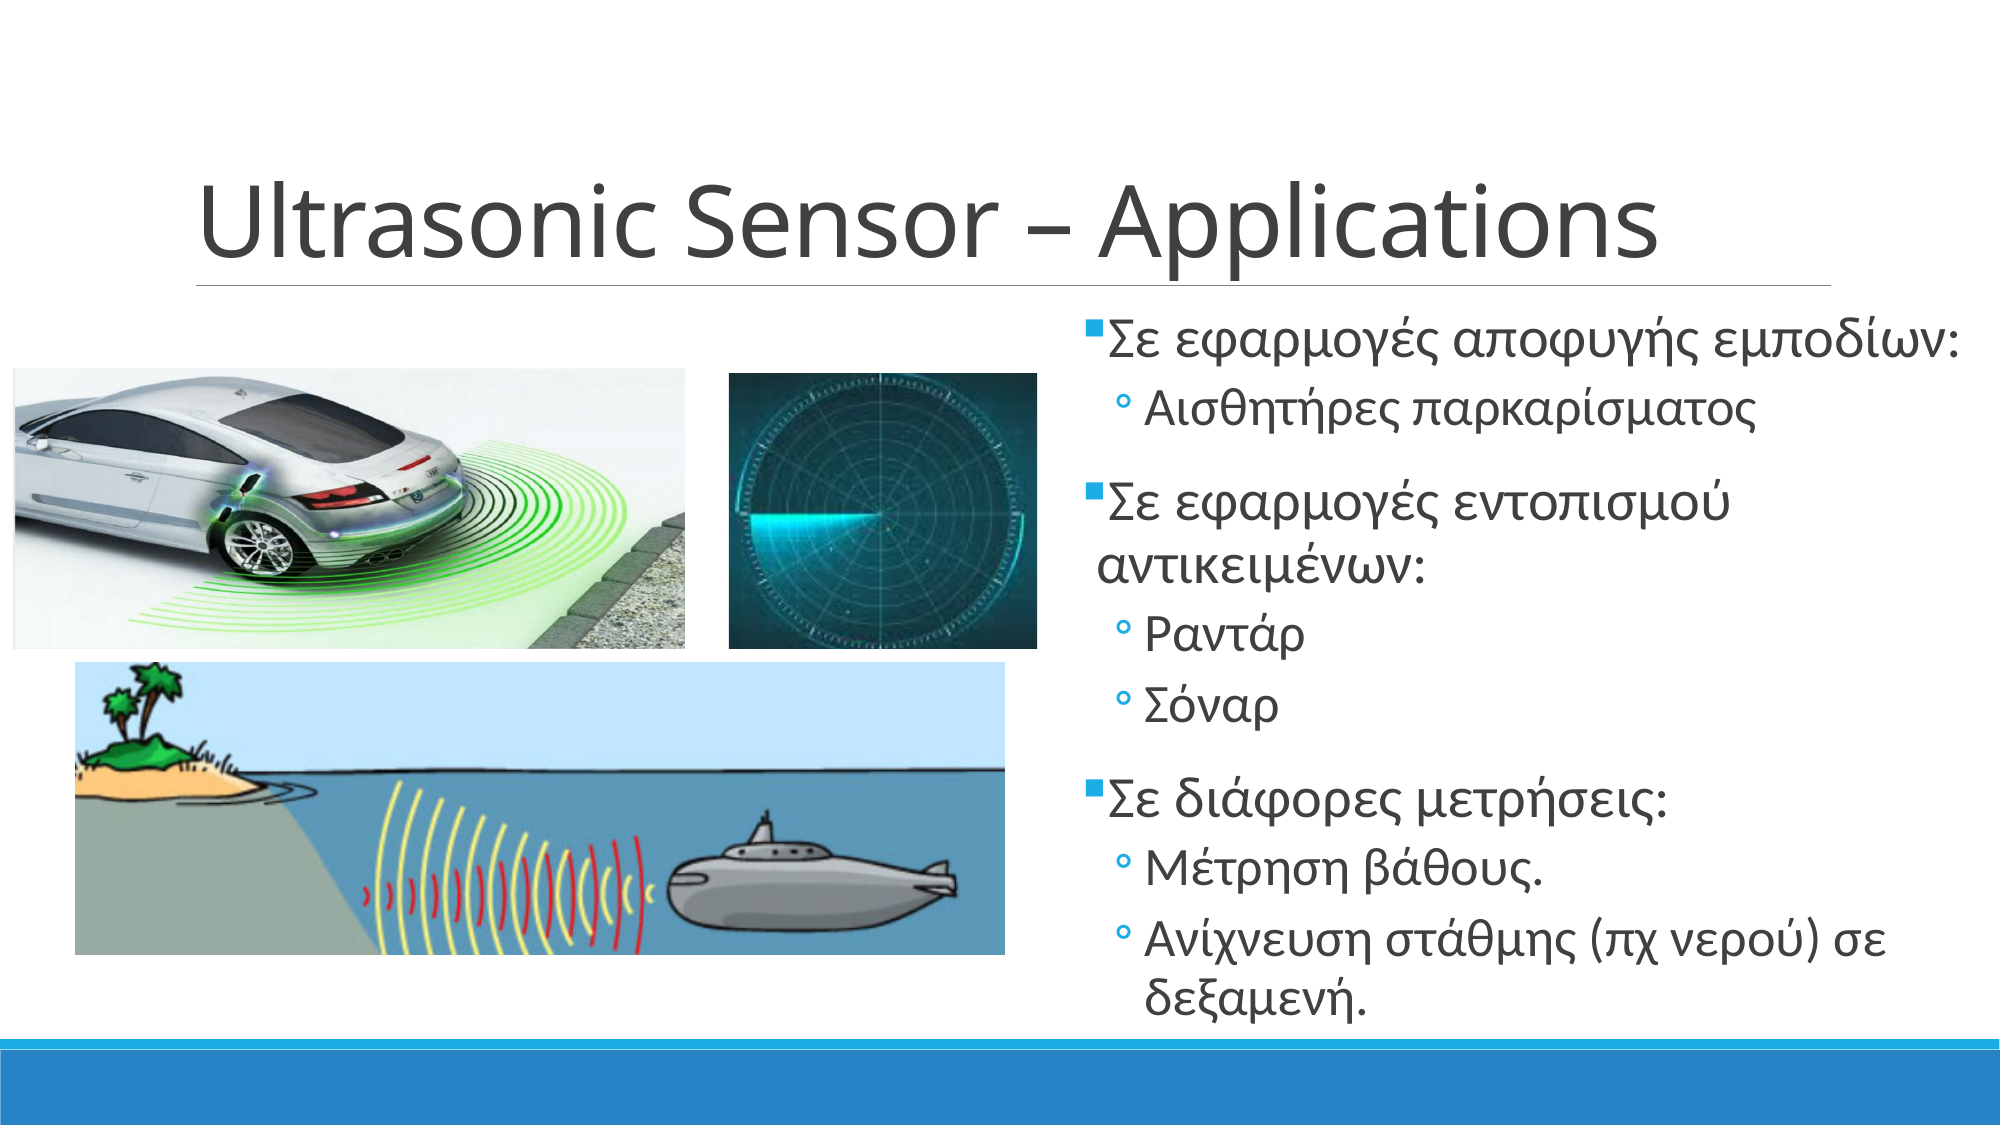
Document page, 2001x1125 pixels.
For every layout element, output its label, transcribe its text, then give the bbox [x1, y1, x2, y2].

picture [13, 368, 686, 649]
list Σε εφαρμογές αποφυγής εμποδίων: Αισθητήρες παρκαρίσματος Σε εφαρμογές εντοπισμού αντικειμένων: Ραντάρ Σόναρ Σε διάφορες μετρήσεις: Μέτρηση βάθους. Ανίχνευση στάθμης (πχ νερού) σε δεξαμενή. [1081, 299, 1984, 1021]
picture [74, 661, 1006, 955]
picture [728, 372, 1038, 649]
title Ultrasonic Sensor – Applications [180, 47, 1830, 285]
